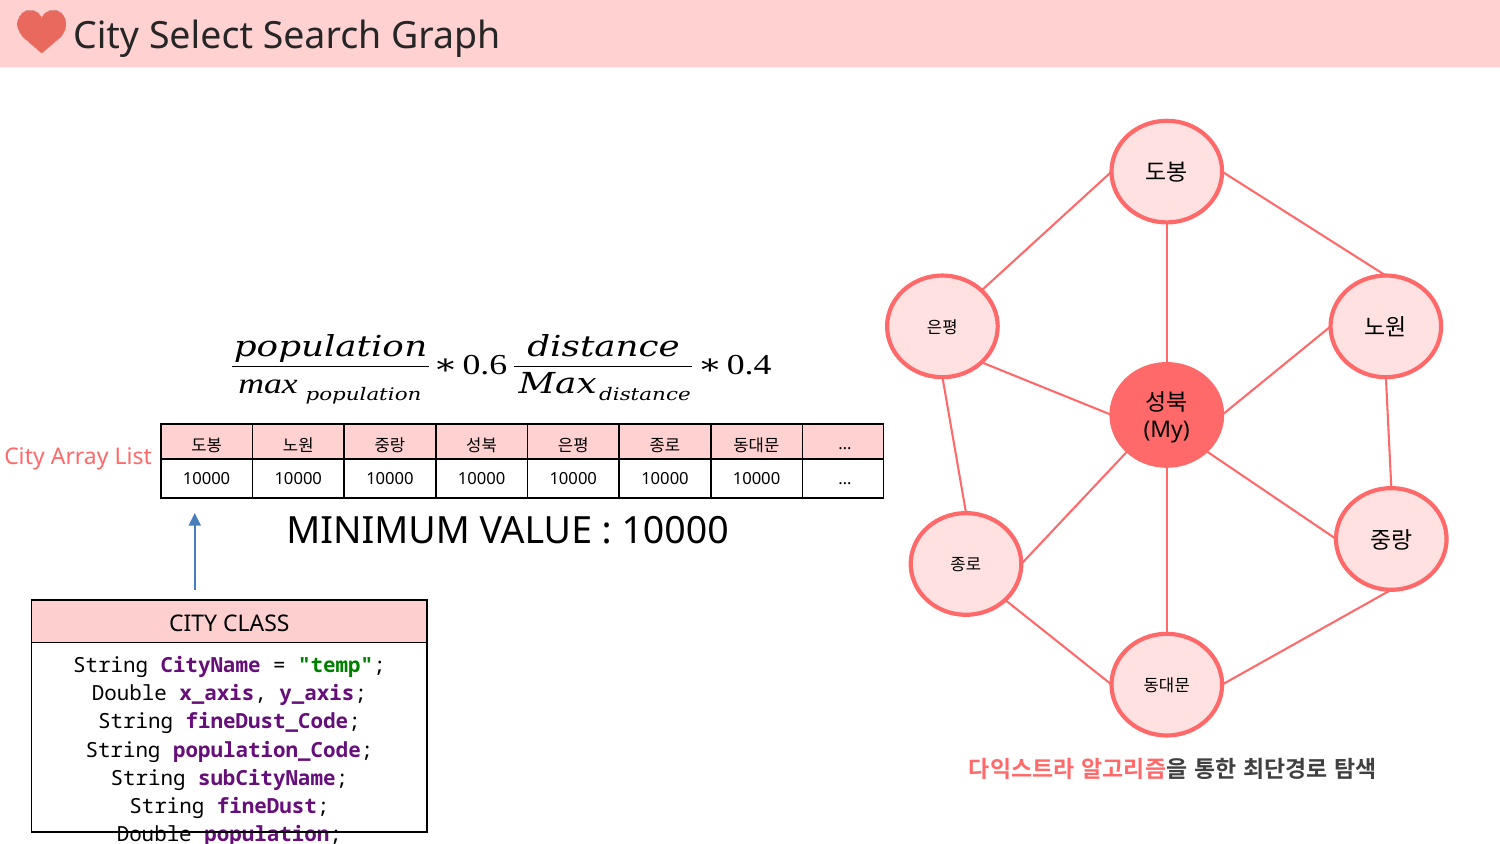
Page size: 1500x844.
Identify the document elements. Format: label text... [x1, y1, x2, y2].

text_box [0, 0, 1500, 70]
table_header CITY CLASS [32, 601, 426, 642]
table_header … [803, 425, 881, 458]
table_cell String CityName = "temp"; Double x_axis, y_axis; String fineDust_Code; String population_Code; String subCityName; String fineDust; Double population; [32, 643, 426, 831]
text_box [886, 120, 1462, 791]
table_cell 10000 [253, 460, 343, 497]
table_header 동대문 [712, 425, 802, 458]
table_header 종로 [620, 425, 710, 458]
table_header 노원 [253, 425, 343, 458]
table_cell … [803, 460, 881, 497]
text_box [17, 3, 515, 65]
table_cell 10000 [712, 460, 802, 497]
table_cell 10000 [162, 460, 252, 497]
table_header 성북 [437, 425, 527, 458]
table_cell 10000 [345, 460, 435, 497]
table_header 중랑 [345, 425, 435, 458]
text_box MINIMUM VALUE : 10000 [271, 498, 838, 559]
table_header 도봉 [162, 425, 252, 458]
table_cell 10000 [620, 460, 710, 497]
text_box City Array List [0, 434, 187, 477]
table_cell 10000 [437, 460, 527, 497]
table_cell 10000 [528, 460, 618, 497]
table_header 은평 [528, 425, 618, 458]
